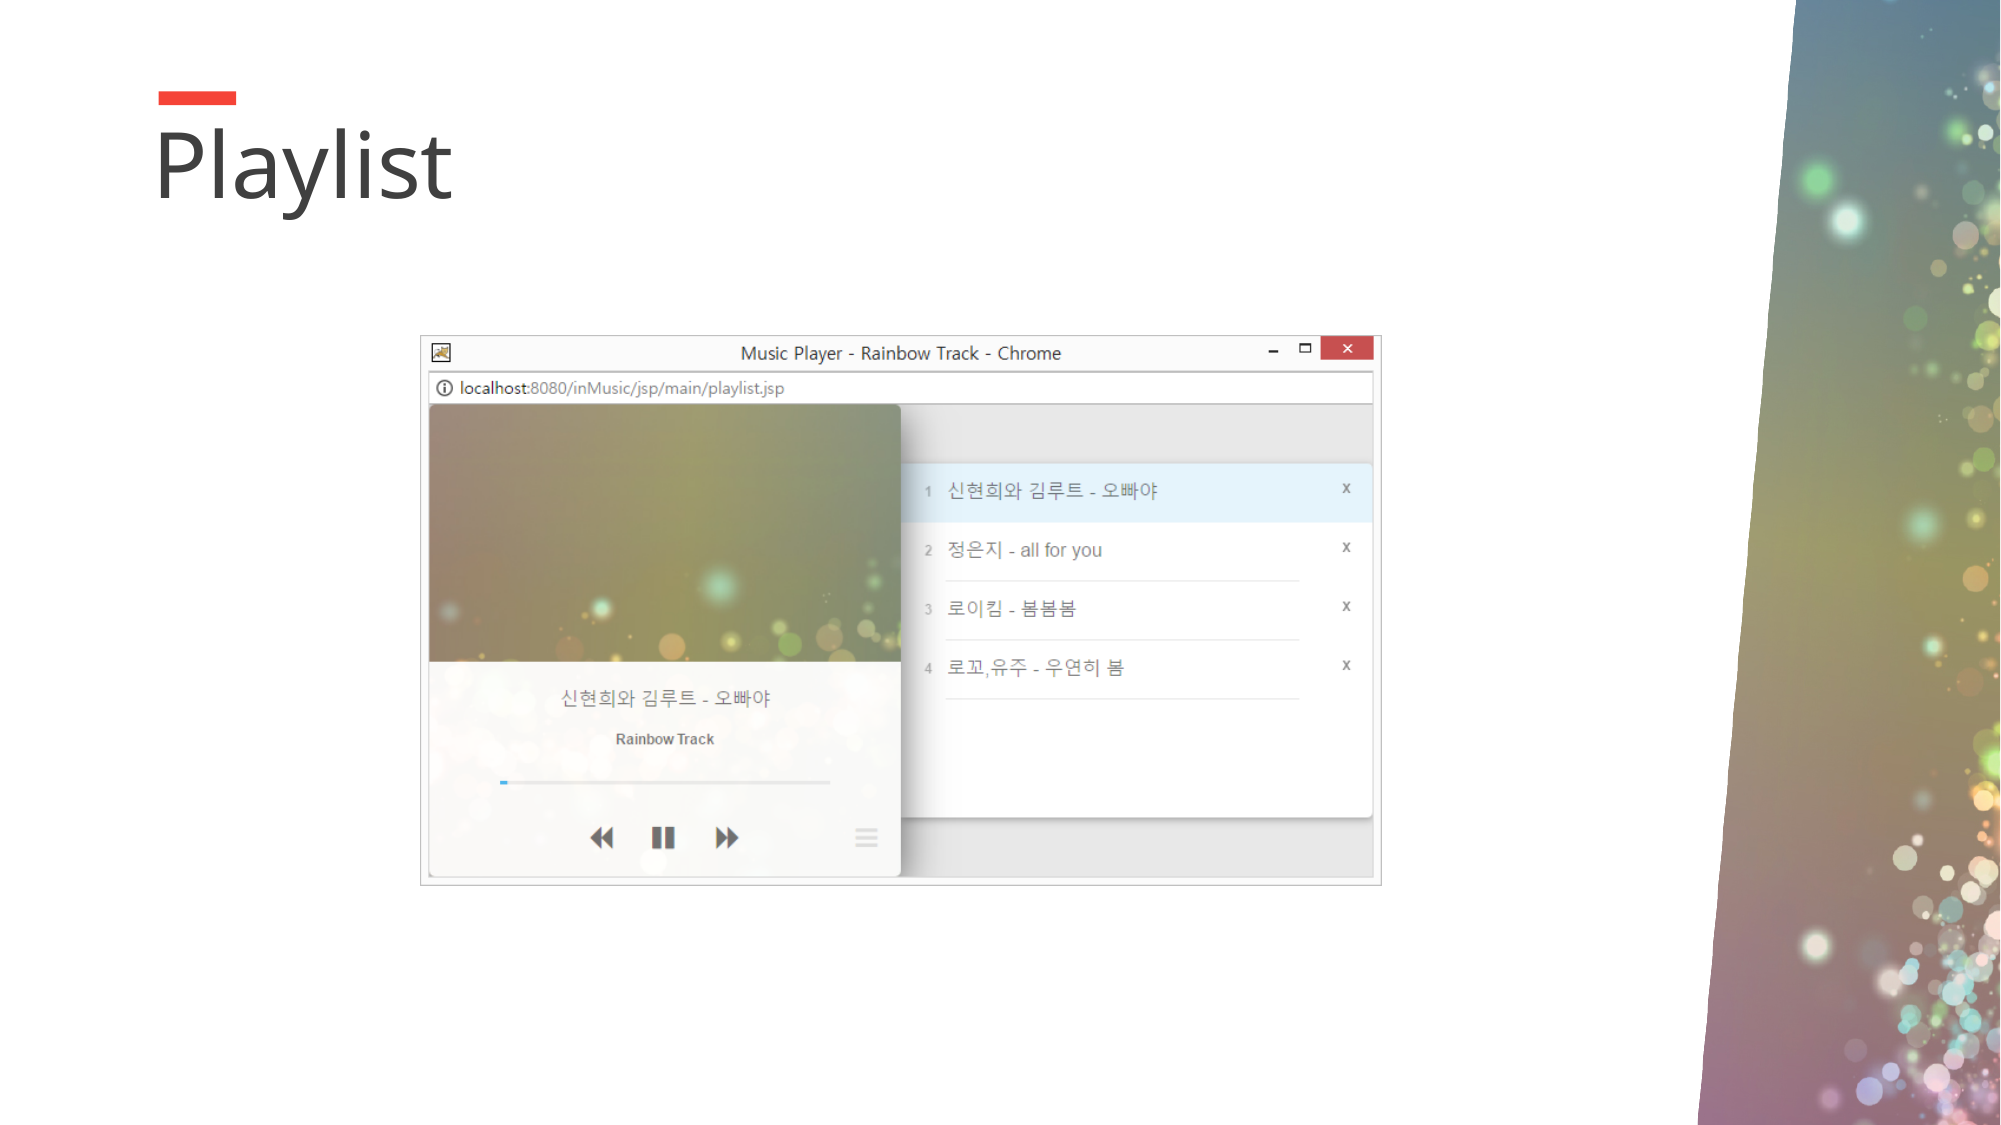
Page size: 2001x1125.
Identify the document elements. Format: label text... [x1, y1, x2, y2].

title Playlist [137, 59, 1863, 278]
picture [420, 335, 1382, 886]
picture [1698, 0, 2001, 1125]
